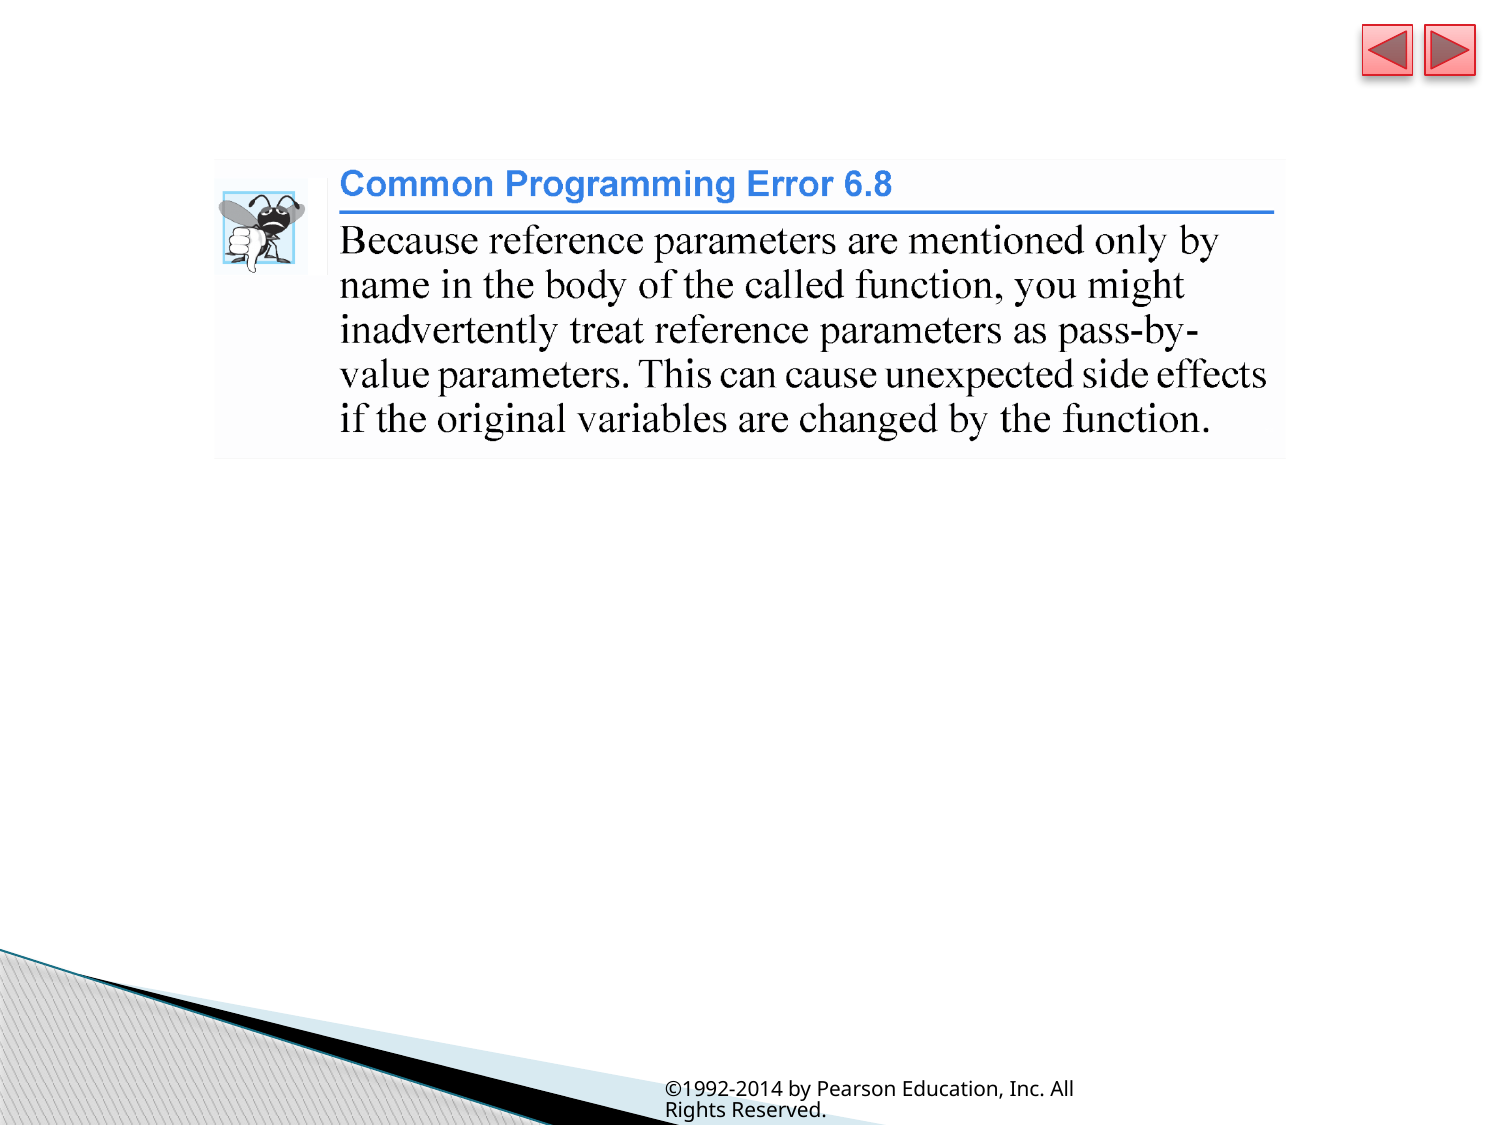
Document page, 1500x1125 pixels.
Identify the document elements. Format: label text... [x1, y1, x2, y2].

picture [0, 106, 1500, 1018]
footer ©1992-2014 by Pearson Education, Inc. All Rights Reserved. [650, 1051, 1105, 1112]
